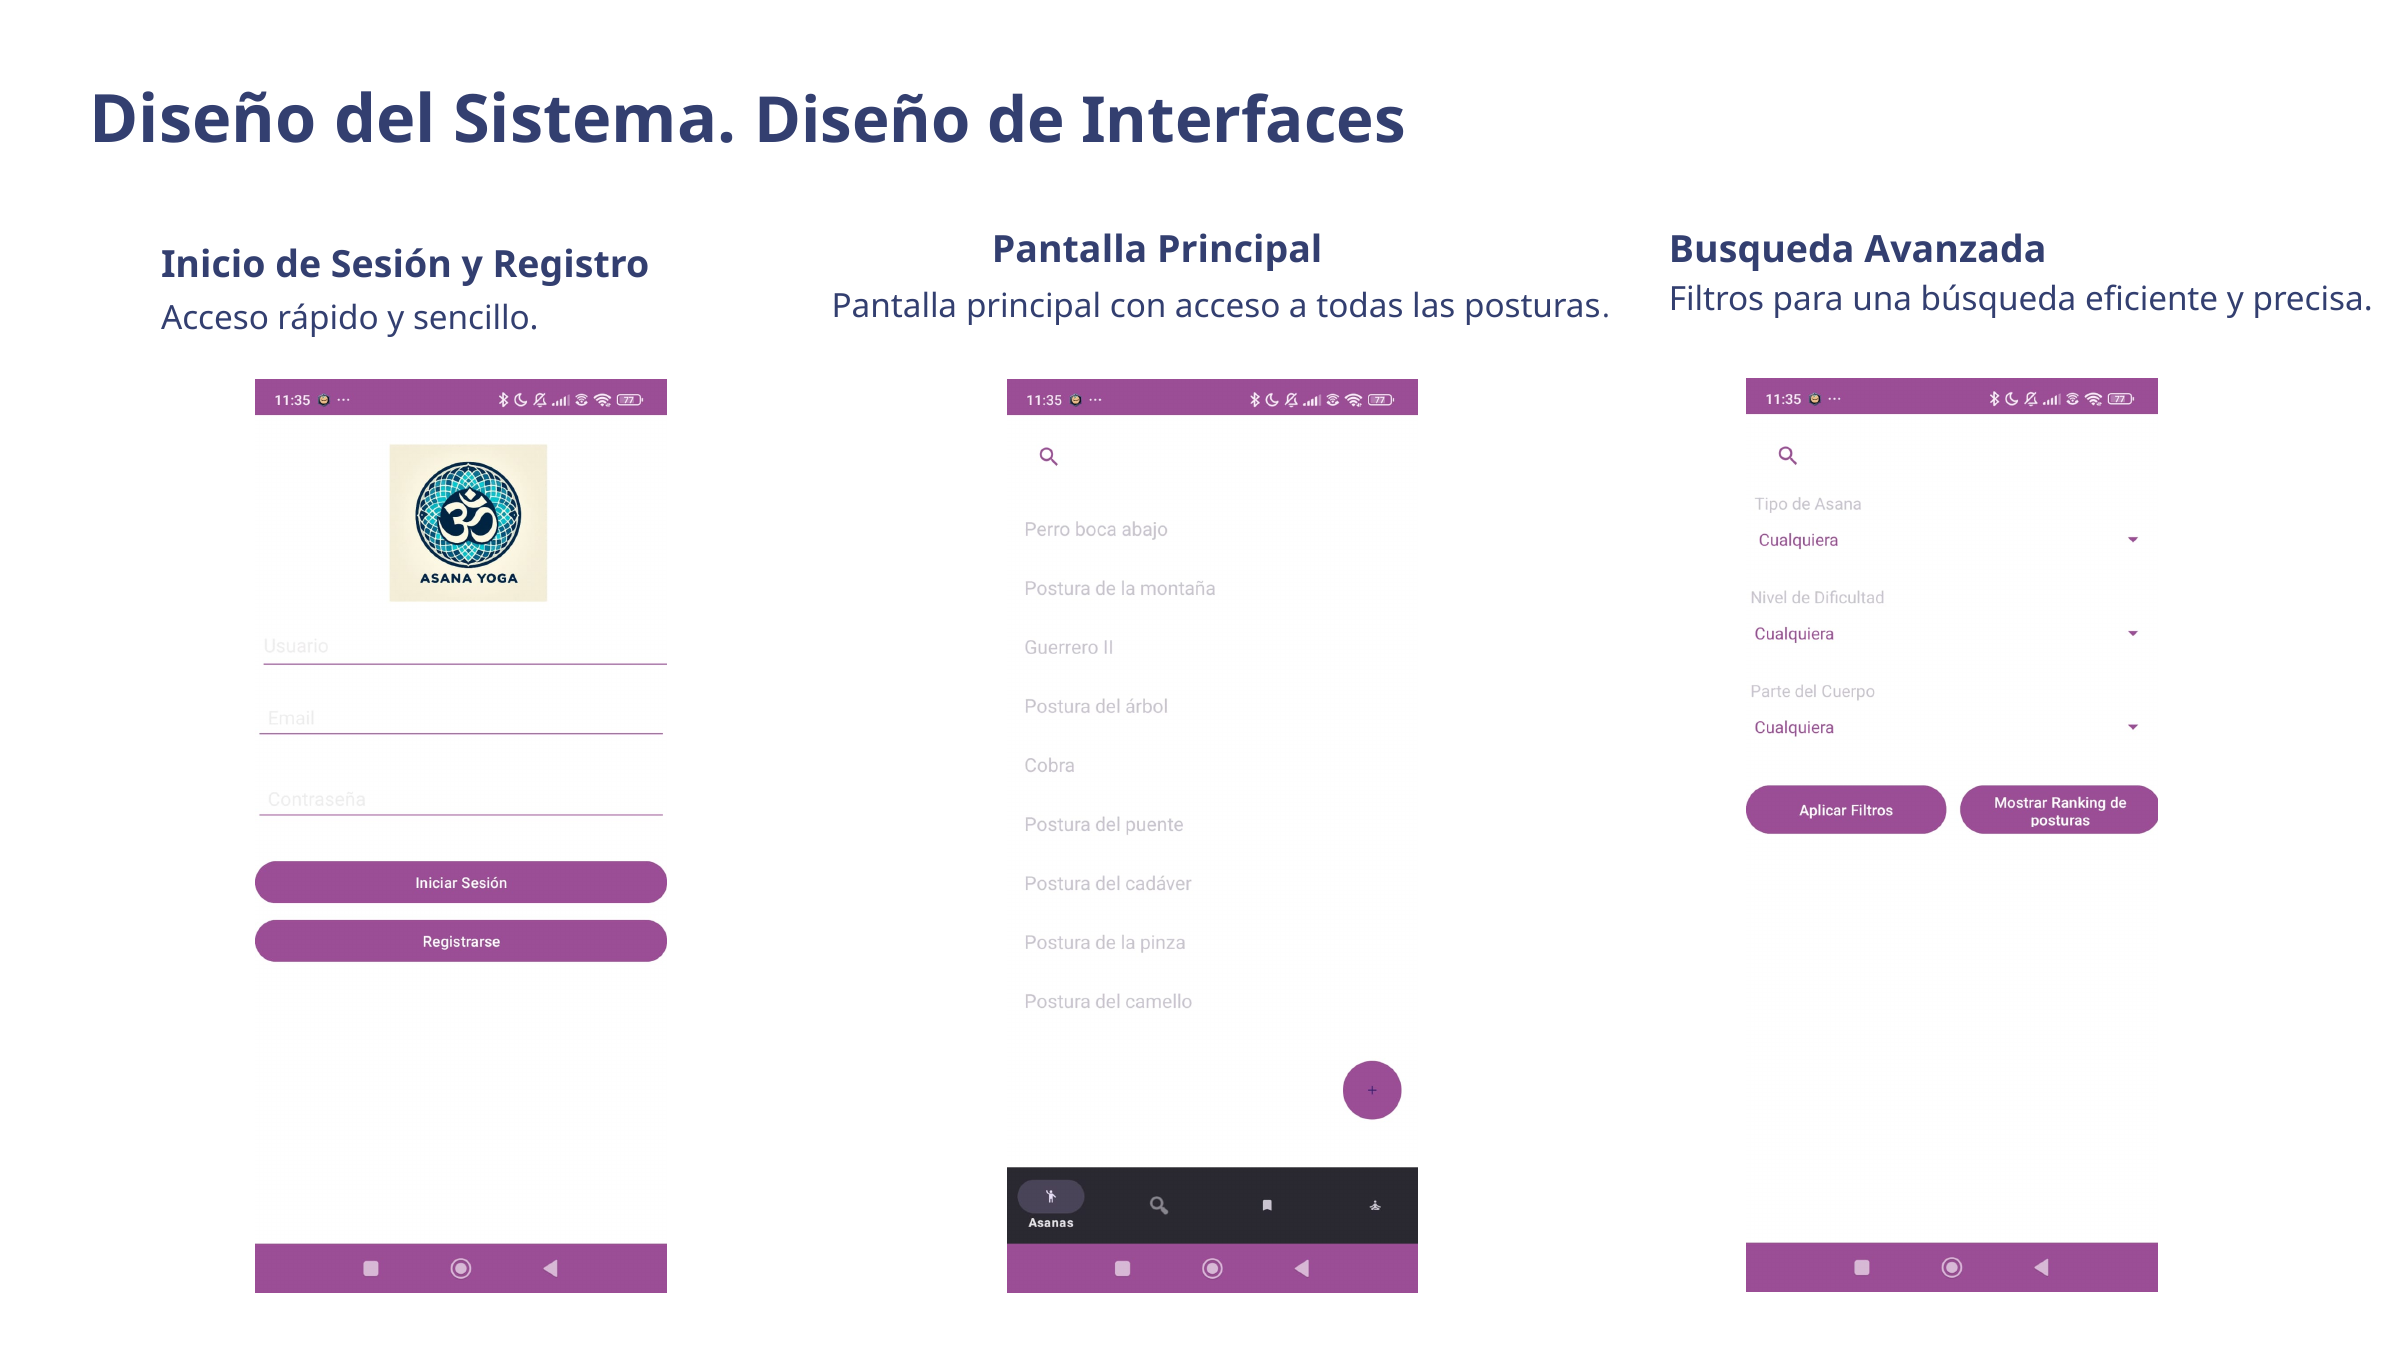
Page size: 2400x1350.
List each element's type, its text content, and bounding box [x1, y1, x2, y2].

picture [1007, 379, 1418, 1293]
text_box Filtros para una búsqueda eficiente y precisa. [1668, 276, 2400, 340]
picture [1746, 378, 2158, 1292]
picture [255, 379, 667, 1293]
text_box Pantalla principal con acceso a todas las posturas. [831, 283, 1621, 325]
text_box Diseño del Sistema. Diseño de Interfaces [89, 76, 2012, 157]
text_box Acceso rápido y sencillo. [161, 295, 688, 337]
text_box Busqueda Avanzada [1668, 229, 2282, 276]
text_box Inicio de Sesión y Registro [161, 244, 679, 285]
text_box Pantalla Principal [991, 229, 1573, 272]
